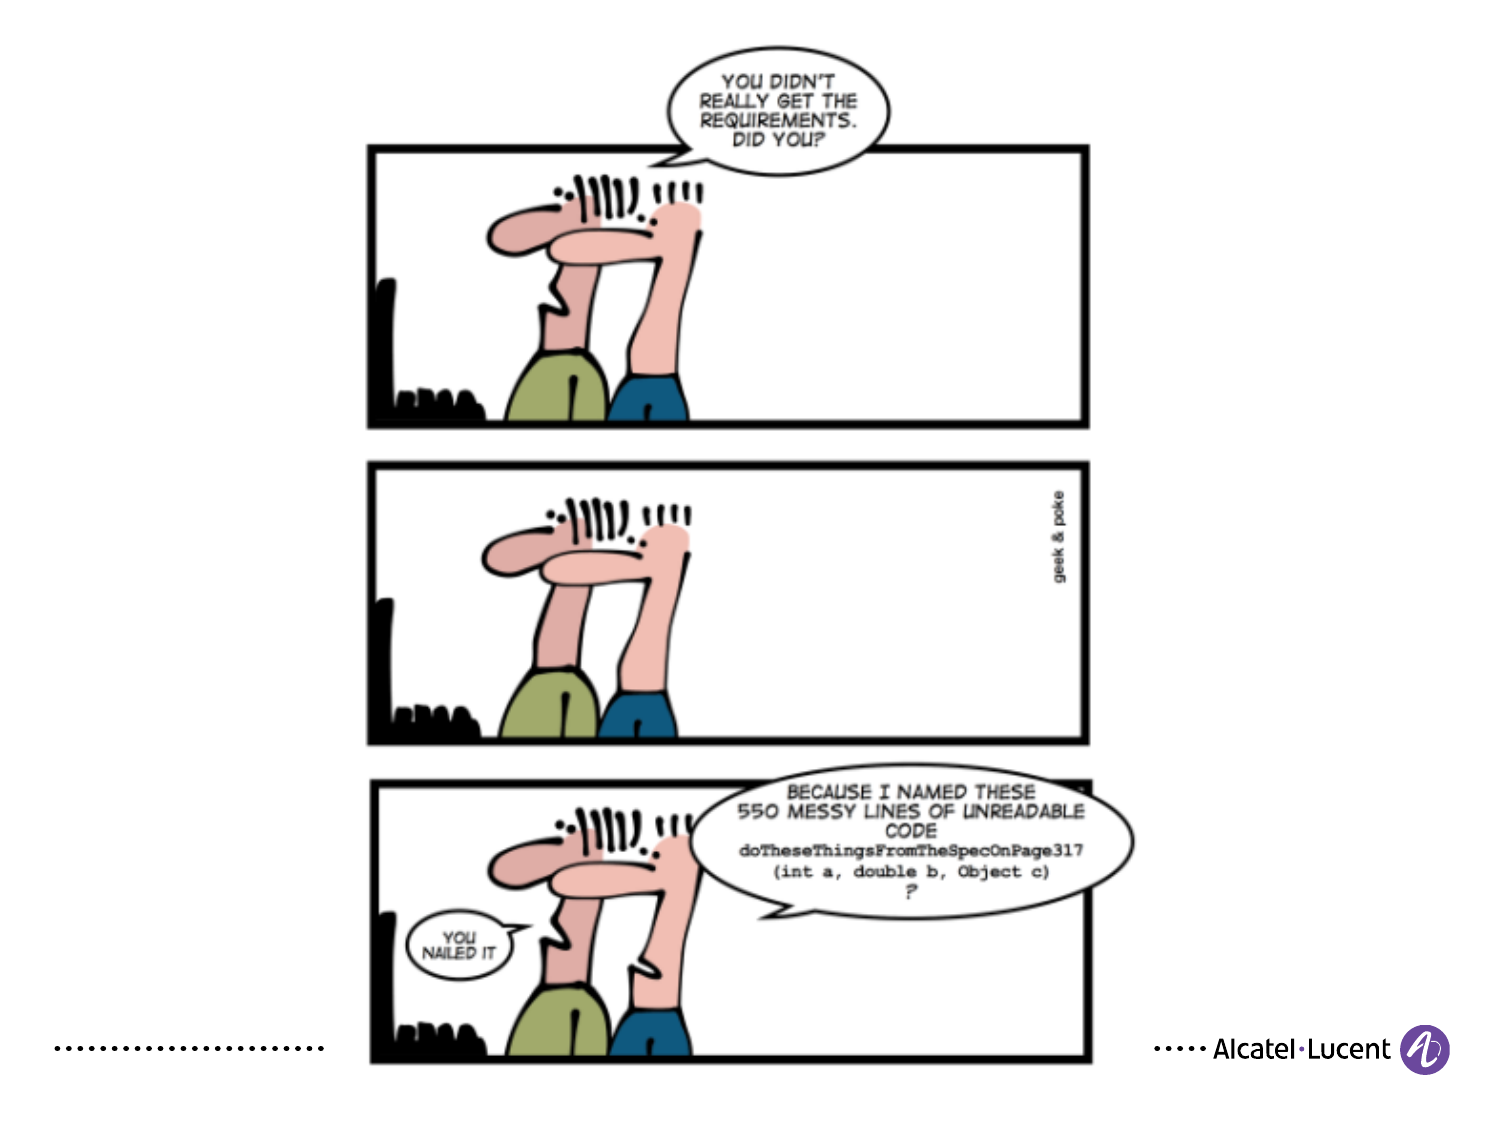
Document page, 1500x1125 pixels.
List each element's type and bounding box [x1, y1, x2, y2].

picture [324, 35, 1151, 1117]
